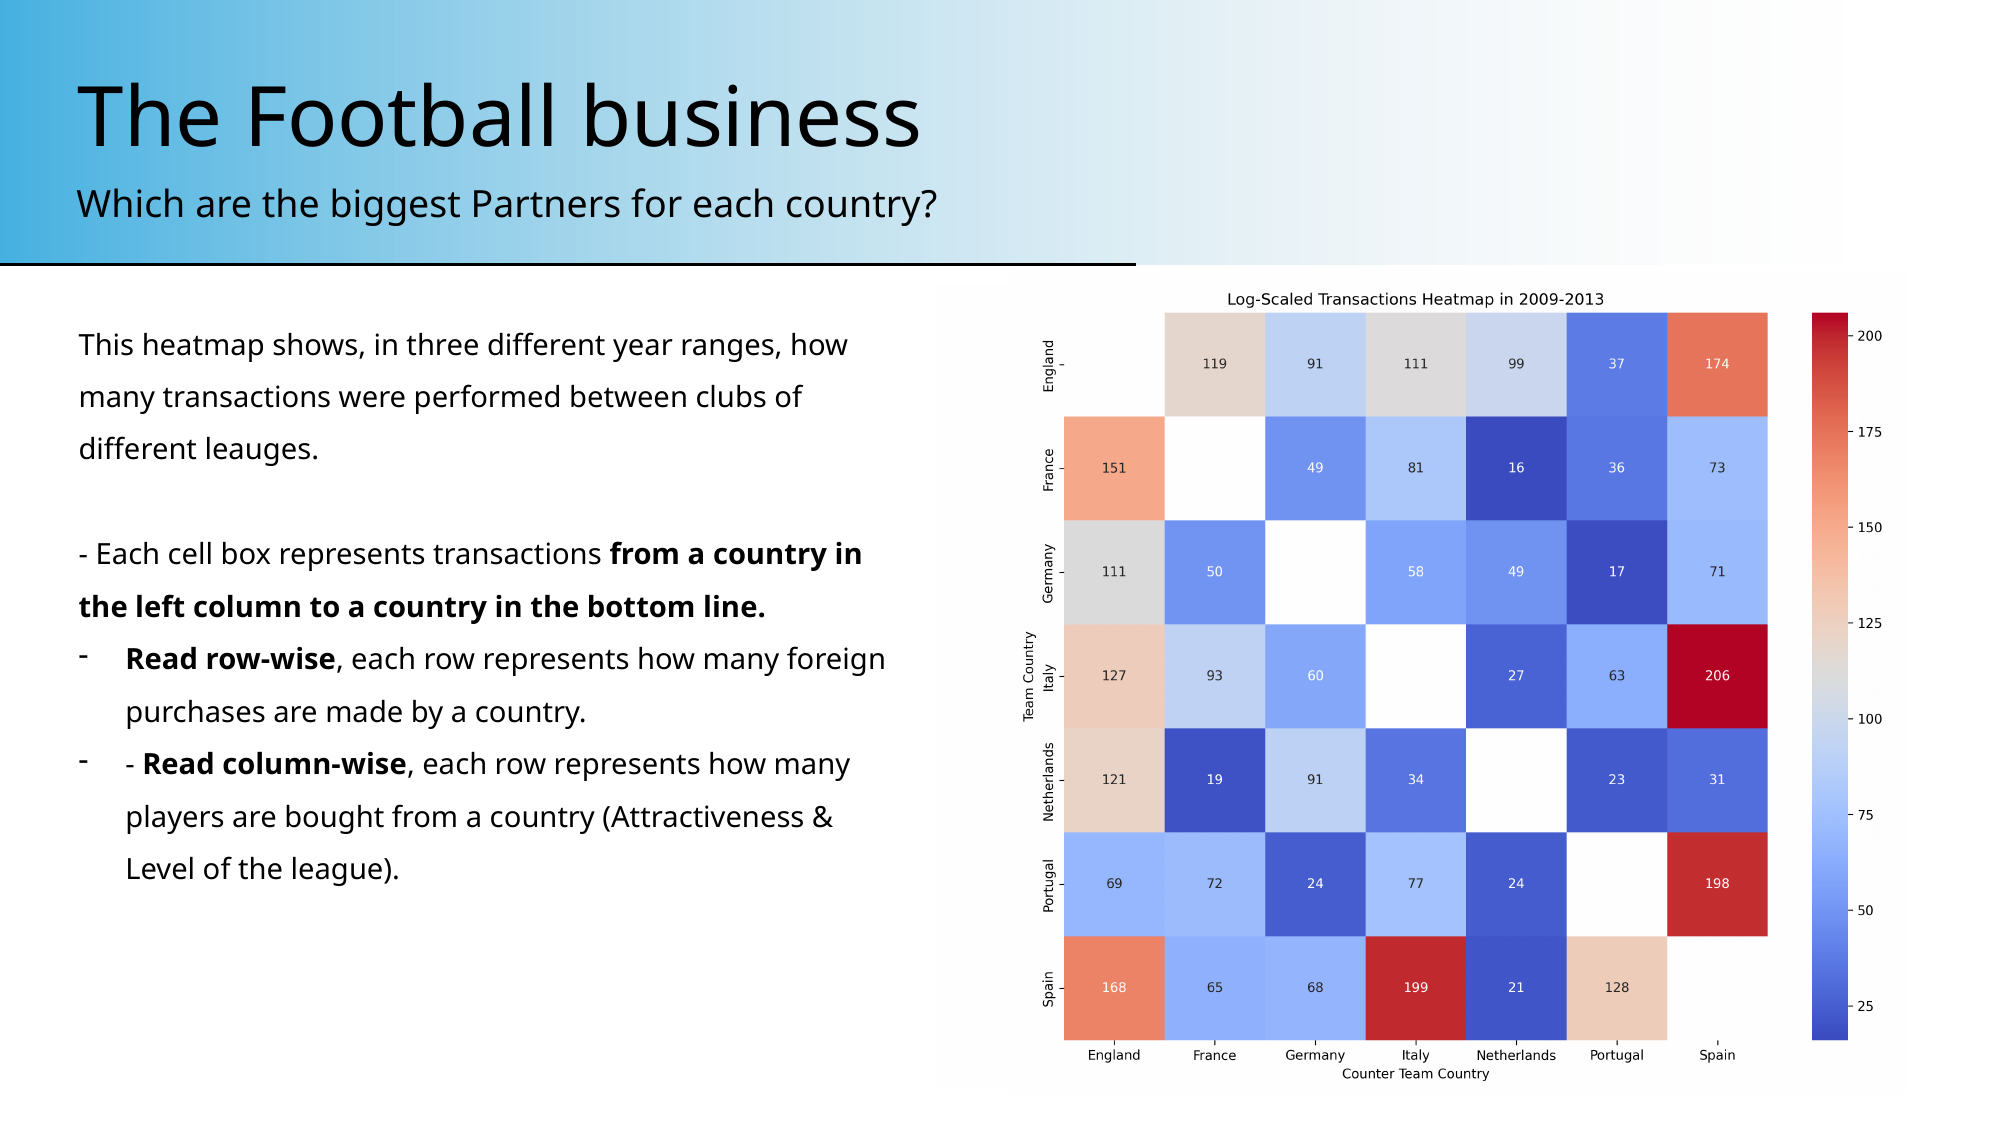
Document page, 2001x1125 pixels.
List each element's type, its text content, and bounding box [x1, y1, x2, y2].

text_box This heatmap shows, in three different year ranges, how many transactions were performed between clubs of different leauges. - Each cell box represents transactions from a country in the left column to a country in the bottom line. Read row-wise, each row represents how many foreign purchases are made by a country. - Read column-wise, each row represents how many players are bought from a country (Attractiveness & Level of the league). [63, 301, 923, 946]
text_box [0, 0, 1847, 266]
picture [935, 270, 1908, 1094]
text_box Which are the biggest Partners for each country? [61, 124, 1934, 257]
text_box The Football business [62, 38, 1700, 172]
